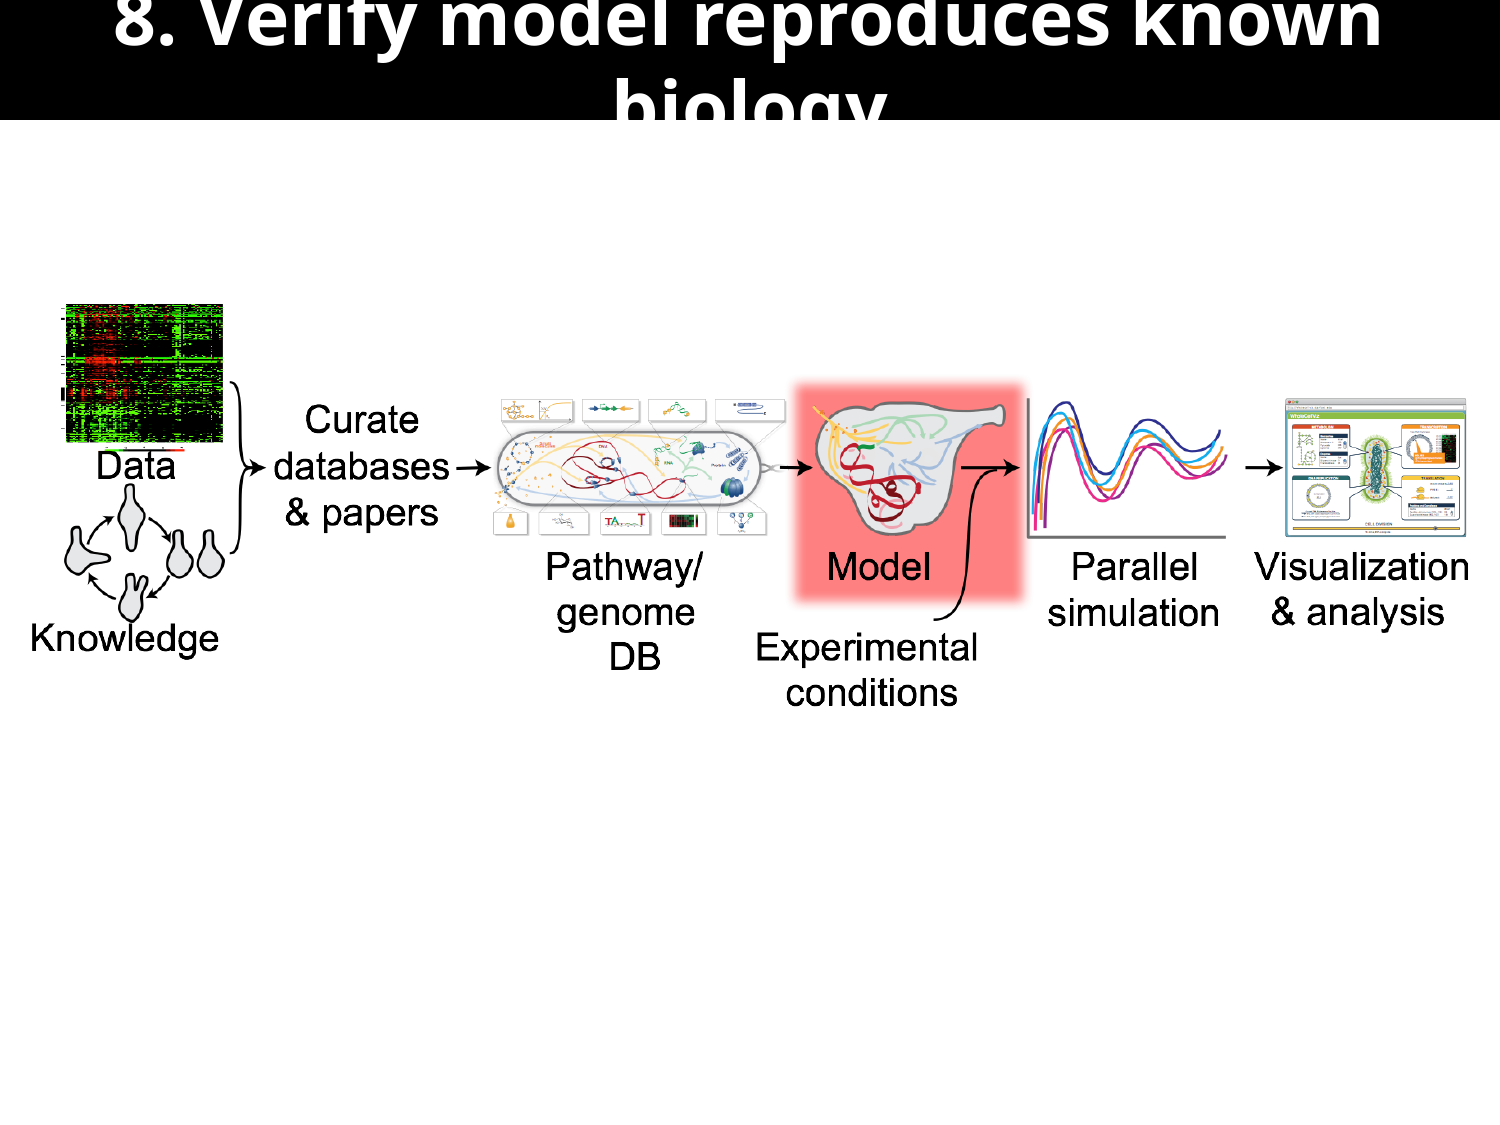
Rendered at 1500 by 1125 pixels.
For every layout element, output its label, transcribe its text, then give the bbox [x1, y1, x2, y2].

picture [29, 304, 1471, 711]
title 8. Verify model reproduces known biology [0, 0, 1500, 120]
